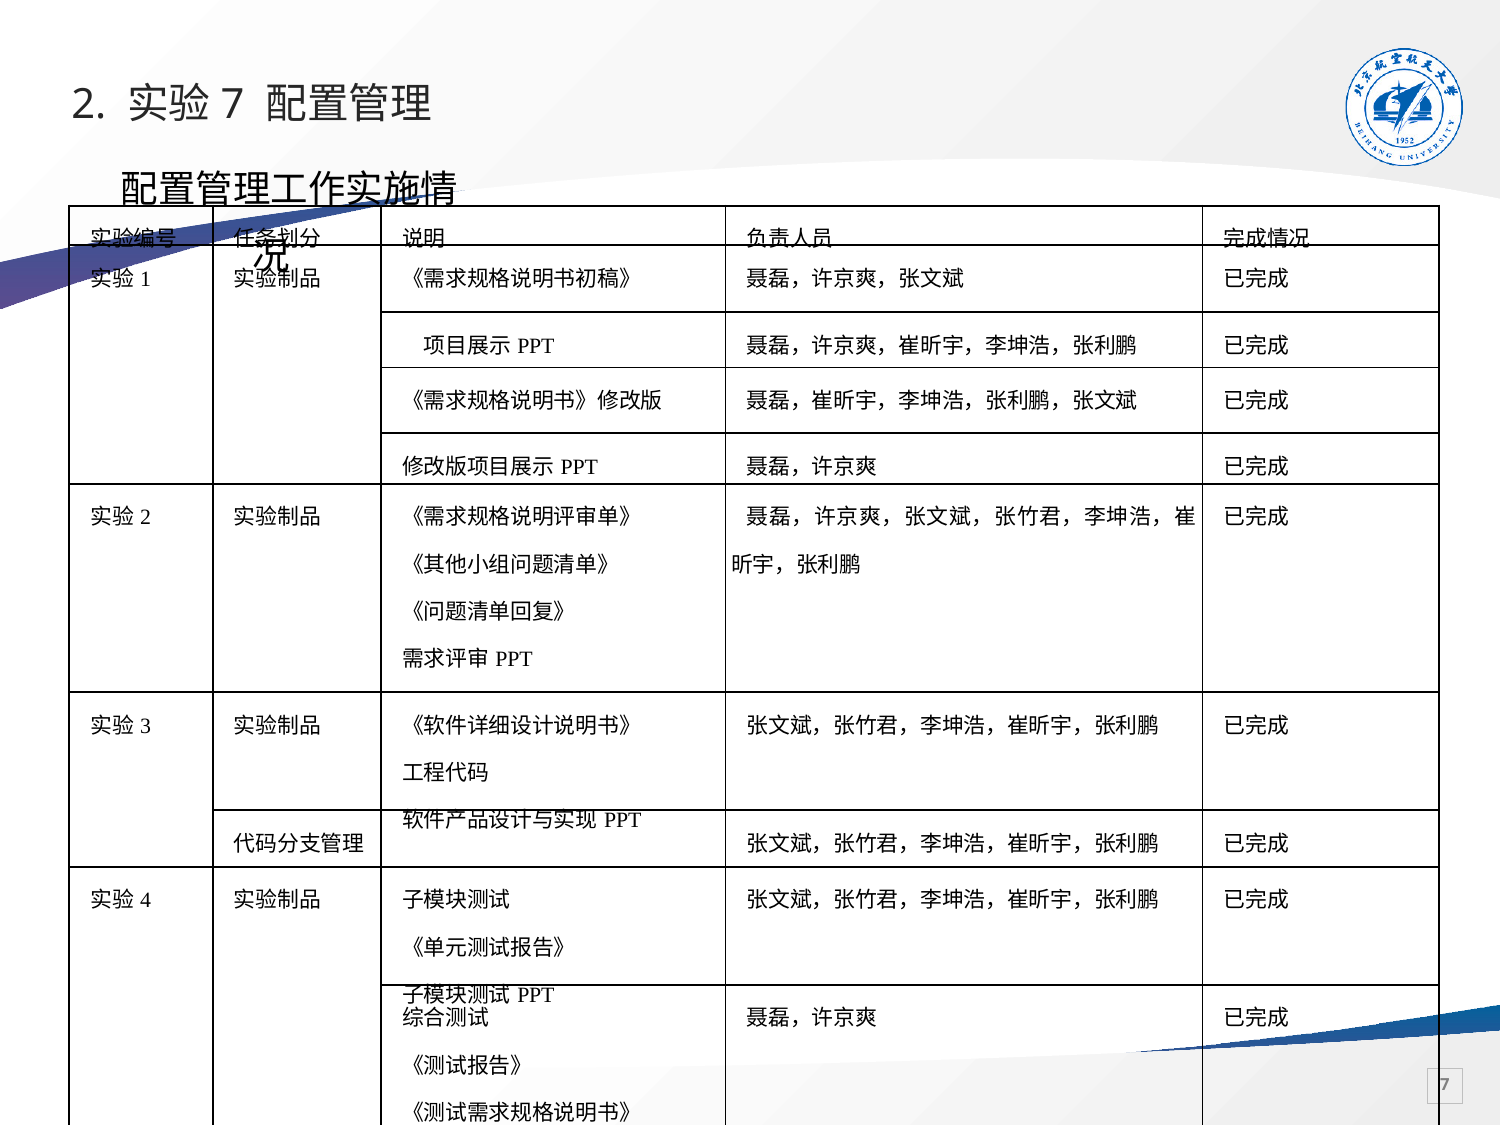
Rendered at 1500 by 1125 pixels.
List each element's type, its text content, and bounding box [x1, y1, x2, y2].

table_cell 已完成 [1203, 986, 1438, 1125]
table_cell 已完成 [1203, 246, 1438, 311]
table_cell 实验制品 [214, 246, 380, 483]
table_cell 修改版项目展示PPT [382, 434, 725, 483]
picture [1345, 48, 1468, 166]
table_header 负责人员 [726, 207, 1202, 244]
table_header 任务划分 [214, 207, 380, 244]
table_cell 《需求规格说明书》修改版 [382, 368, 725, 432]
table_header 实验编号 [70, 207, 212, 244]
table_cell 《需求规格说明书初稿》 [382, 246, 725, 311]
table_cell 已完成 [1203, 485, 1438, 691]
table_cell 已完成 [1203, 434, 1438, 483]
table_cell 实验4 [70, 868, 212, 1125]
table_cell 聂磊，许京爽 [726, 986, 1202, 1125]
table_cell 聂磊，许京爽，张文斌，张竹君，李坤浩，崔昕宇，张利鹏 [726, 485, 1202, 691]
table_cell 子模块测试 《单元测试报告》 子模块测试PPT [382, 868, 725, 984]
table_cell 已完成 [1203, 811, 1438, 866]
table_cell 综合测试 《测试报告》 《测试需求规格说明书》 测试分析PPT [382, 986, 725, 1125]
text_box 配置管理工作实施情况 [68, 134, 474, 205]
table_cell 实验3 [70, 693, 212, 866]
table_cell 实验制品 [214, 693, 380, 809]
table_cell 聂磊，许京爽 [726, 434, 1202, 483]
table_cell 实验1 [70, 246, 212, 483]
table_cell 张文斌，张竹君，李坤浩，崔昕宇，张利鹏 [726, 693, 1202, 809]
table_cell 已完成 [1203, 693, 1438, 809]
table_cell 聂磊，许京爽，张文斌 [726, 246, 1202, 311]
table_cell 实验2 [70, 485, 212, 691]
table_cell 《软件详细设计说明书》 工程代码 软件产品设计与实现PPT [382, 693, 725, 809]
table_cell 聂磊，许京爽，崔昕宇，李坤浩，张利鹏 [726, 313, 1202, 367]
table_cell 聂磊，崔昕宇，李坤浩，张利鹏，张文斌 [726, 368, 1202, 432]
table_cell 已完成 [1203, 313, 1438, 367]
table_cell 实验制品 [214, 485, 380, 691]
table_cell 实验制品 [214, 868, 380, 1125]
table_cell 张文斌，张竹君，李坤浩，崔昕宇，张利鹏 [726, 811, 1202, 866]
table_header 完成情况 [1203, 207, 1438, 244]
title 2. 实验7 配置管理 [59, 60, 1410, 149]
table_cell 张文斌，张竹君，李坤浩，崔昕宇，张利鹏 [726, 868, 1202, 984]
table_header 说明 [382, 207, 725, 244]
table_cell 项目展示PPT [382, 313, 725, 367]
table_cell 已完成 [1203, 868, 1438, 984]
table_cell 已完成 [1203, 368, 1438, 432]
table_cell 《需求规格说明评审单》 《其他小组问题清单》 《问题清单回复》 需求评审PPT [382, 485, 725, 691]
table_cell [382, 811, 725, 866]
table_cell 代码分支管理 [214, 811, 380, 866]
